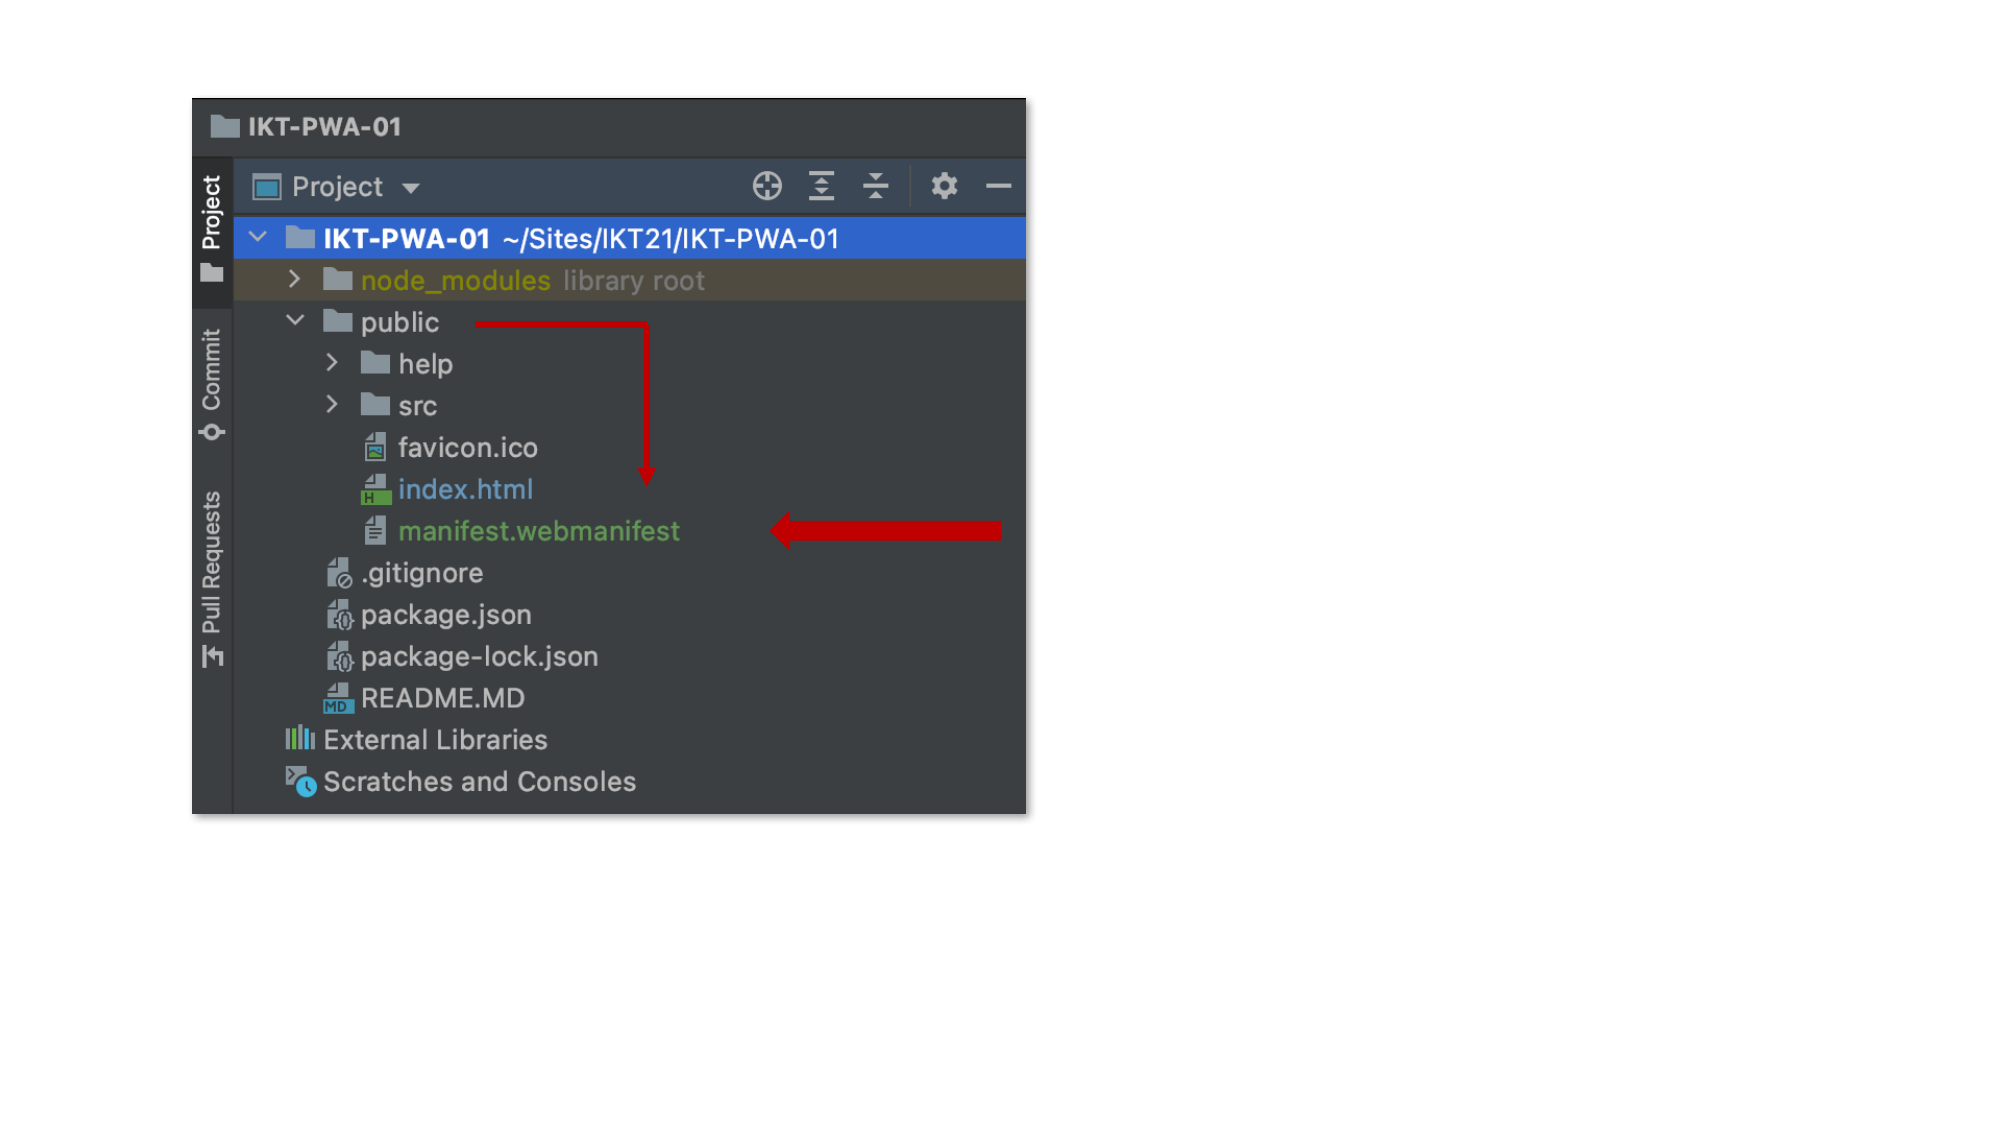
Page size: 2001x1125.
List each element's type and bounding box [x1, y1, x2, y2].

picture [192, 98, 1026, 814]
